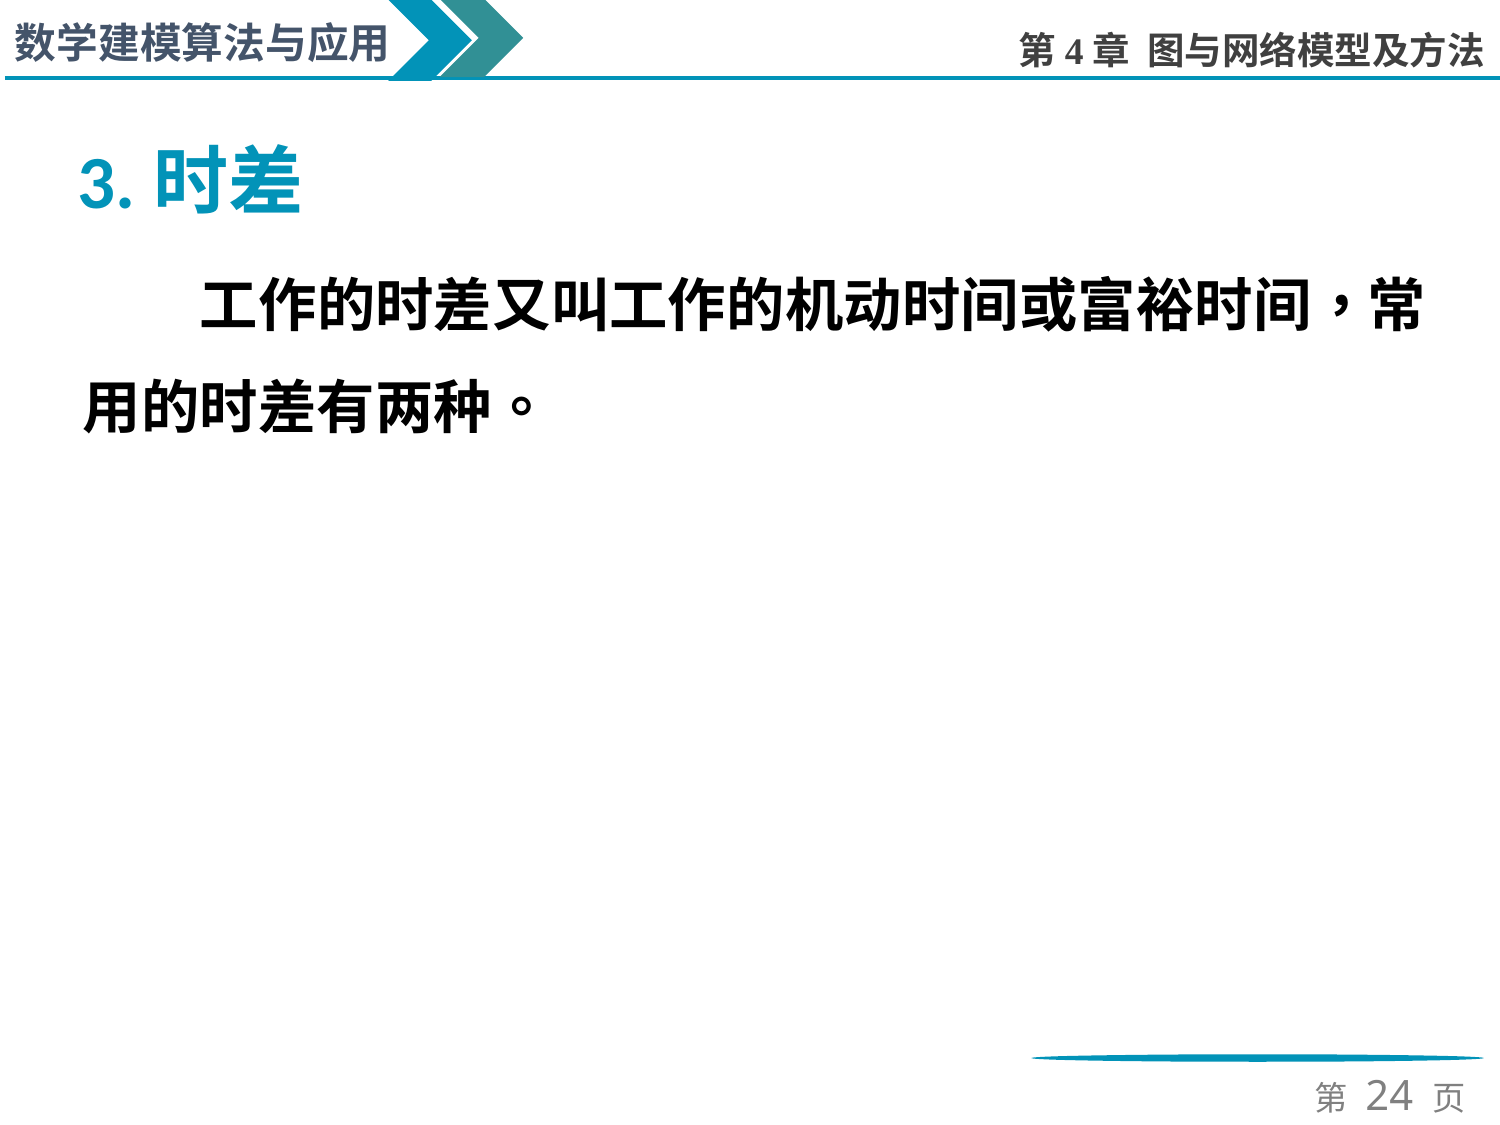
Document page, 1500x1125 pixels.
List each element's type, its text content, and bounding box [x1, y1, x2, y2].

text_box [82, 266, 1426, 874]
text_box 3.时差 [63, 126, 1100, 232]
